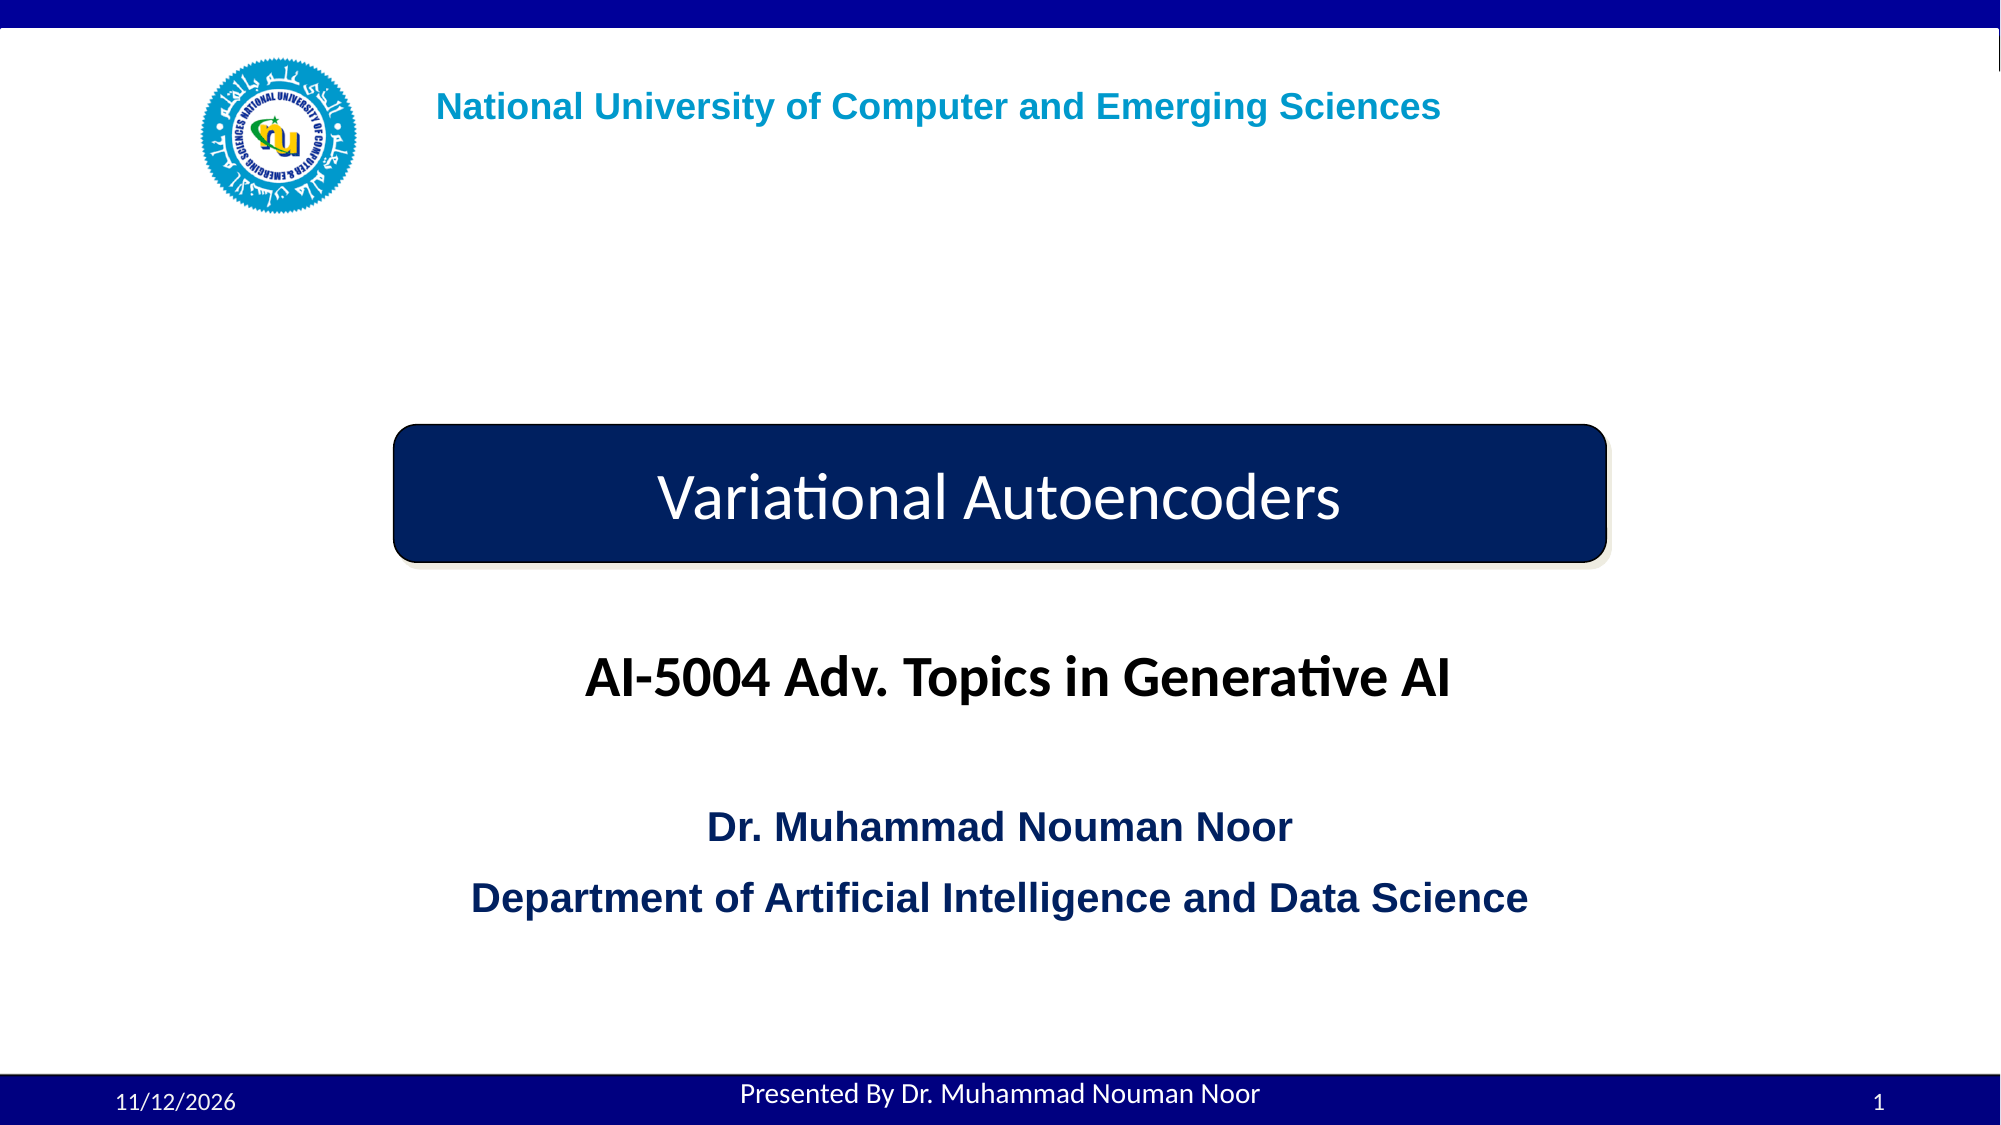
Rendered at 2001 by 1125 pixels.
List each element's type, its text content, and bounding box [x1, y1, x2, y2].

text_box Variational Autoencoders [393, 424, 1607, 563]
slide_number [99, 1062, 567, 1125]
text_box Dr. Muhammad Nouman Noor Department of Artificial Intelligence and Data Science [418, 792, 1582, 928]
picture [0, 0, 2001, 1125]
text_box AI-5004 Adv. Topics in Generative AI [412, 630, 1625, 716]
footer Presented By Dr. Muhammad Nouman Noor [684, 1067, 1318, 1125]
text_box National University of Computer and Emerging Sciences [418, 74, 1457, 135]
slide_number 1 [1433, 1062, 1900, 1125]
